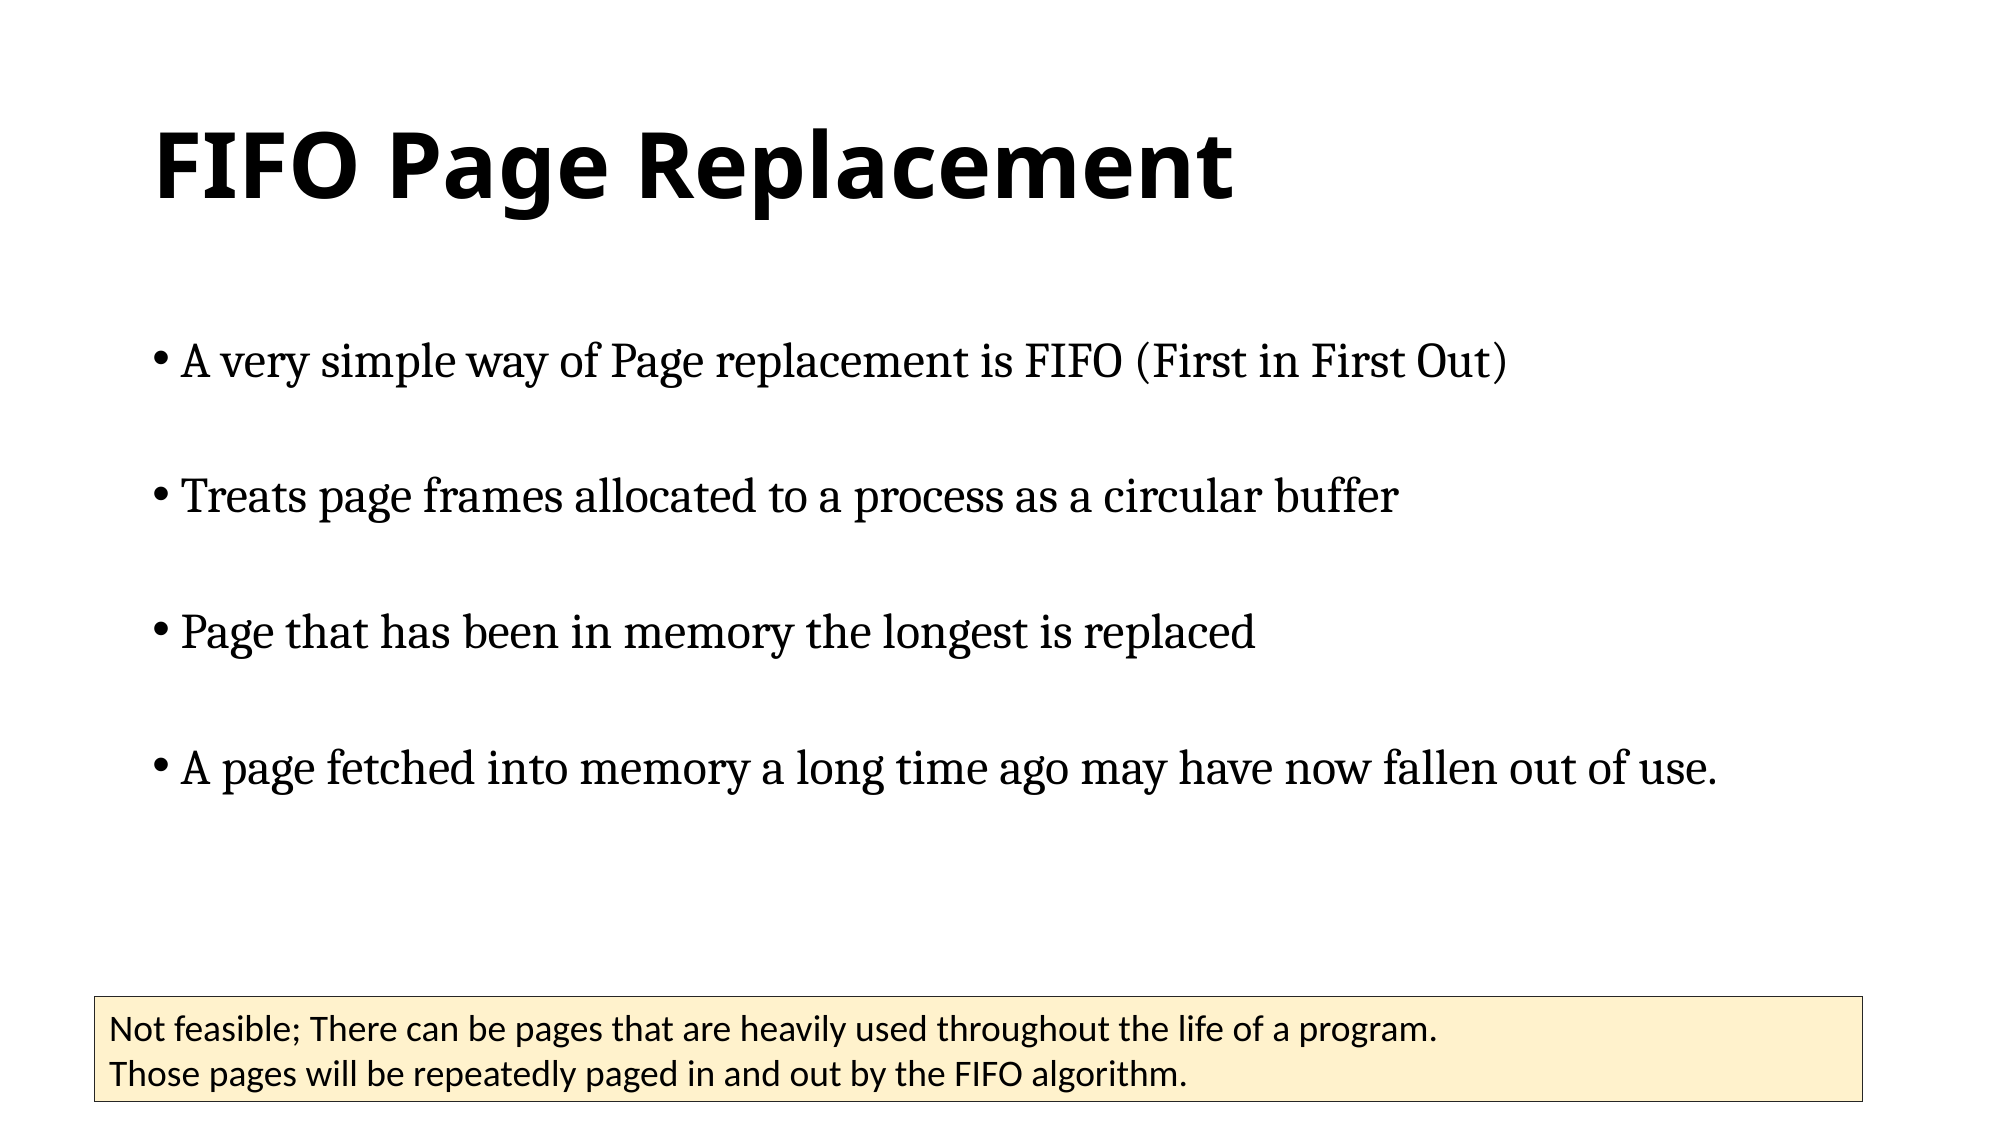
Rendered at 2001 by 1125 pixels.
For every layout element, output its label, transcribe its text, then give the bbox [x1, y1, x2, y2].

text_box Not feasible; There can be pages that are heavily used throughout the life of a program. Those pages will be repeatedly paged in and out by the FIFO algorithm. [94, 996, 1863, 1102]
list A very simple way of Page replacement is FIFO (First in First Out) Treats page frames allocated to a process as a circular buffer Page that has been in memory the longest is replaced A page fetched into memory a long time ago may have now fallen out of use. [137, 259, 1863, 953]
title FIFO Page Replacement [137, 59, 1863, 259]
